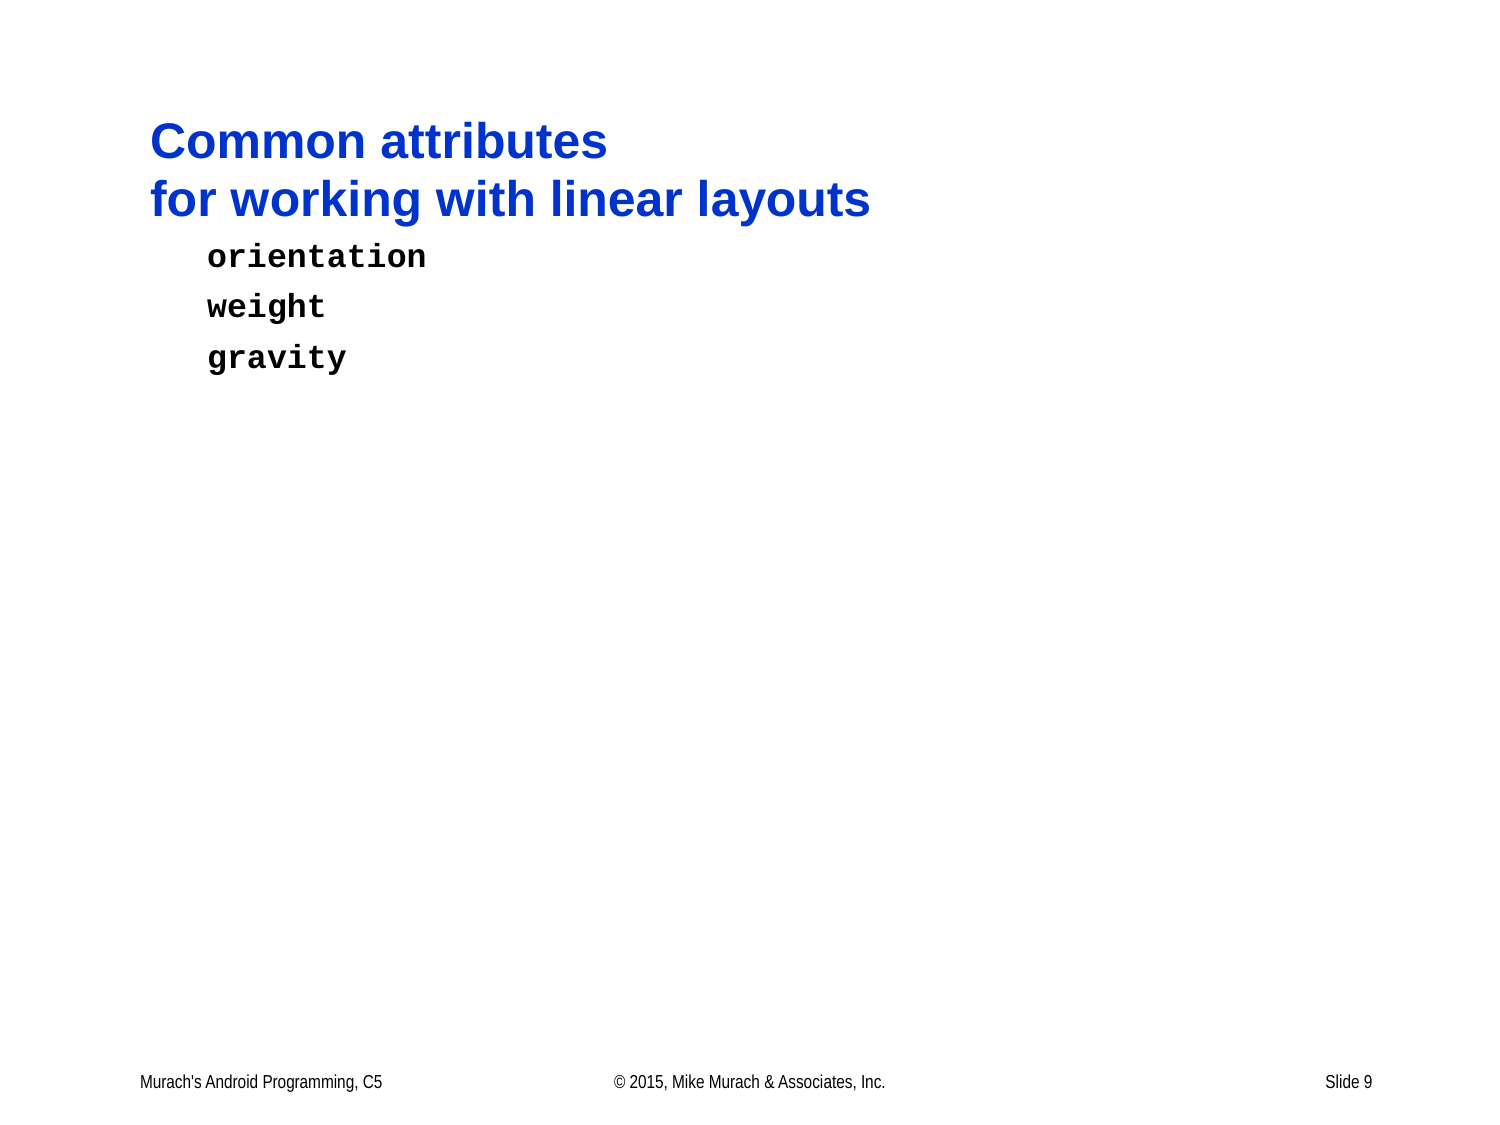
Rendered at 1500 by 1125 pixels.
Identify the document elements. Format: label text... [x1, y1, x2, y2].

footer © 2015, Mike Murach & Associates, Inc. [474, 1025, 1025, 1100]
slide_number Murach's Android Programming, C5 [125, 1025, 450, 1100]
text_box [149, 112, 1293, 418]
slide_number Slide 9 [1074, 1025, 1388, 1100]
